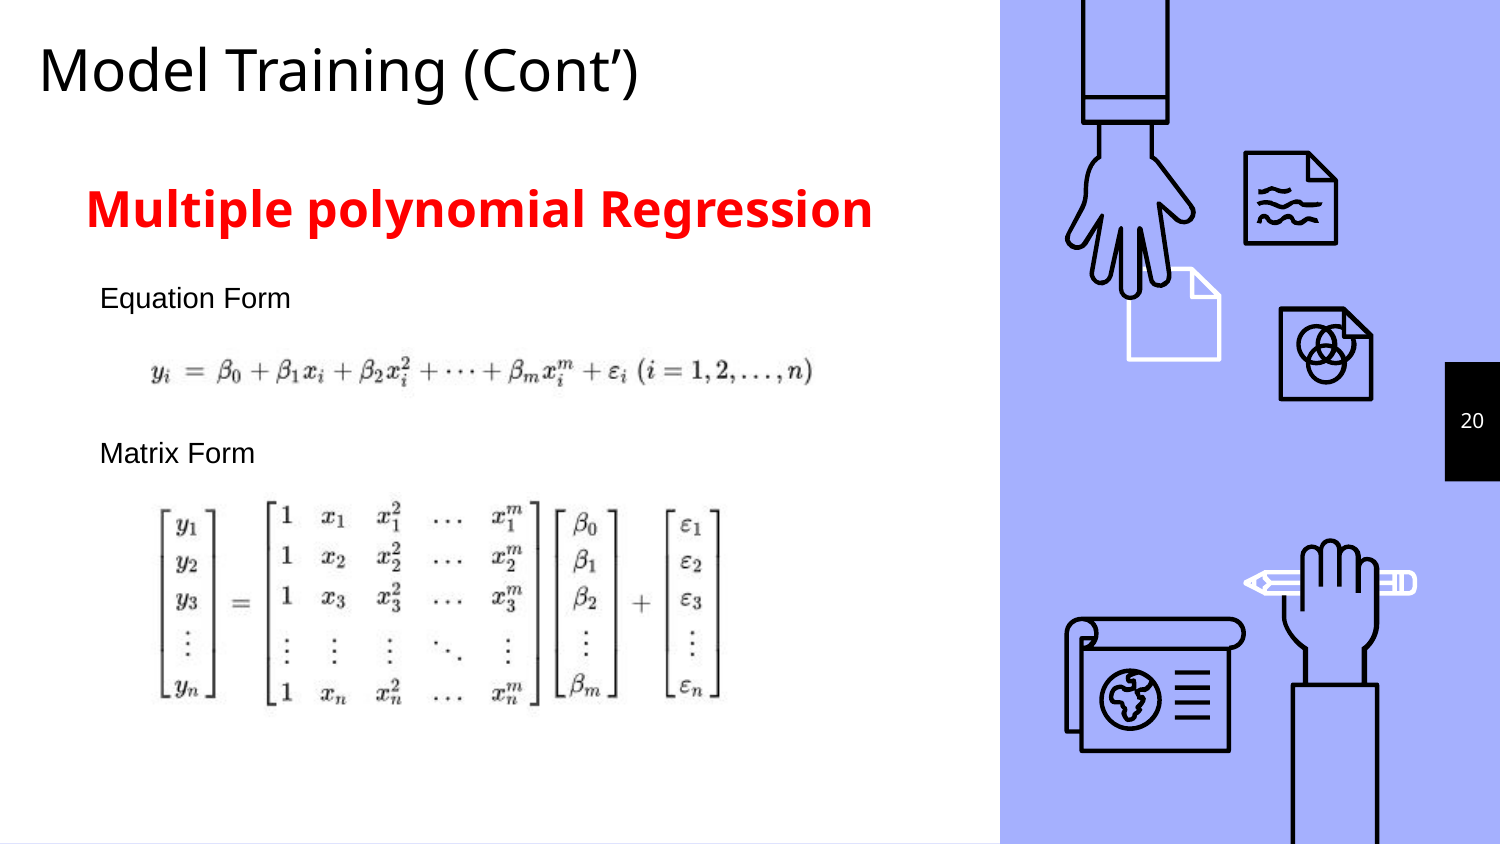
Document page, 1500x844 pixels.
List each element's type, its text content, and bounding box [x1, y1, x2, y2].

text_box Multiple polynomial Regression [70, 170, 895, 246]
picture [139, 491, 730, 726]
text_box Model Training (Cont’) [23, 25, 867, 119]
slide_number 20 [1444, 362, 1500, 482]
text_box Equation Form [85, 272, 307, 322]
picture [139, 347, 826, 403]
text_box Matrix Form [84, 427, 271, 478]
